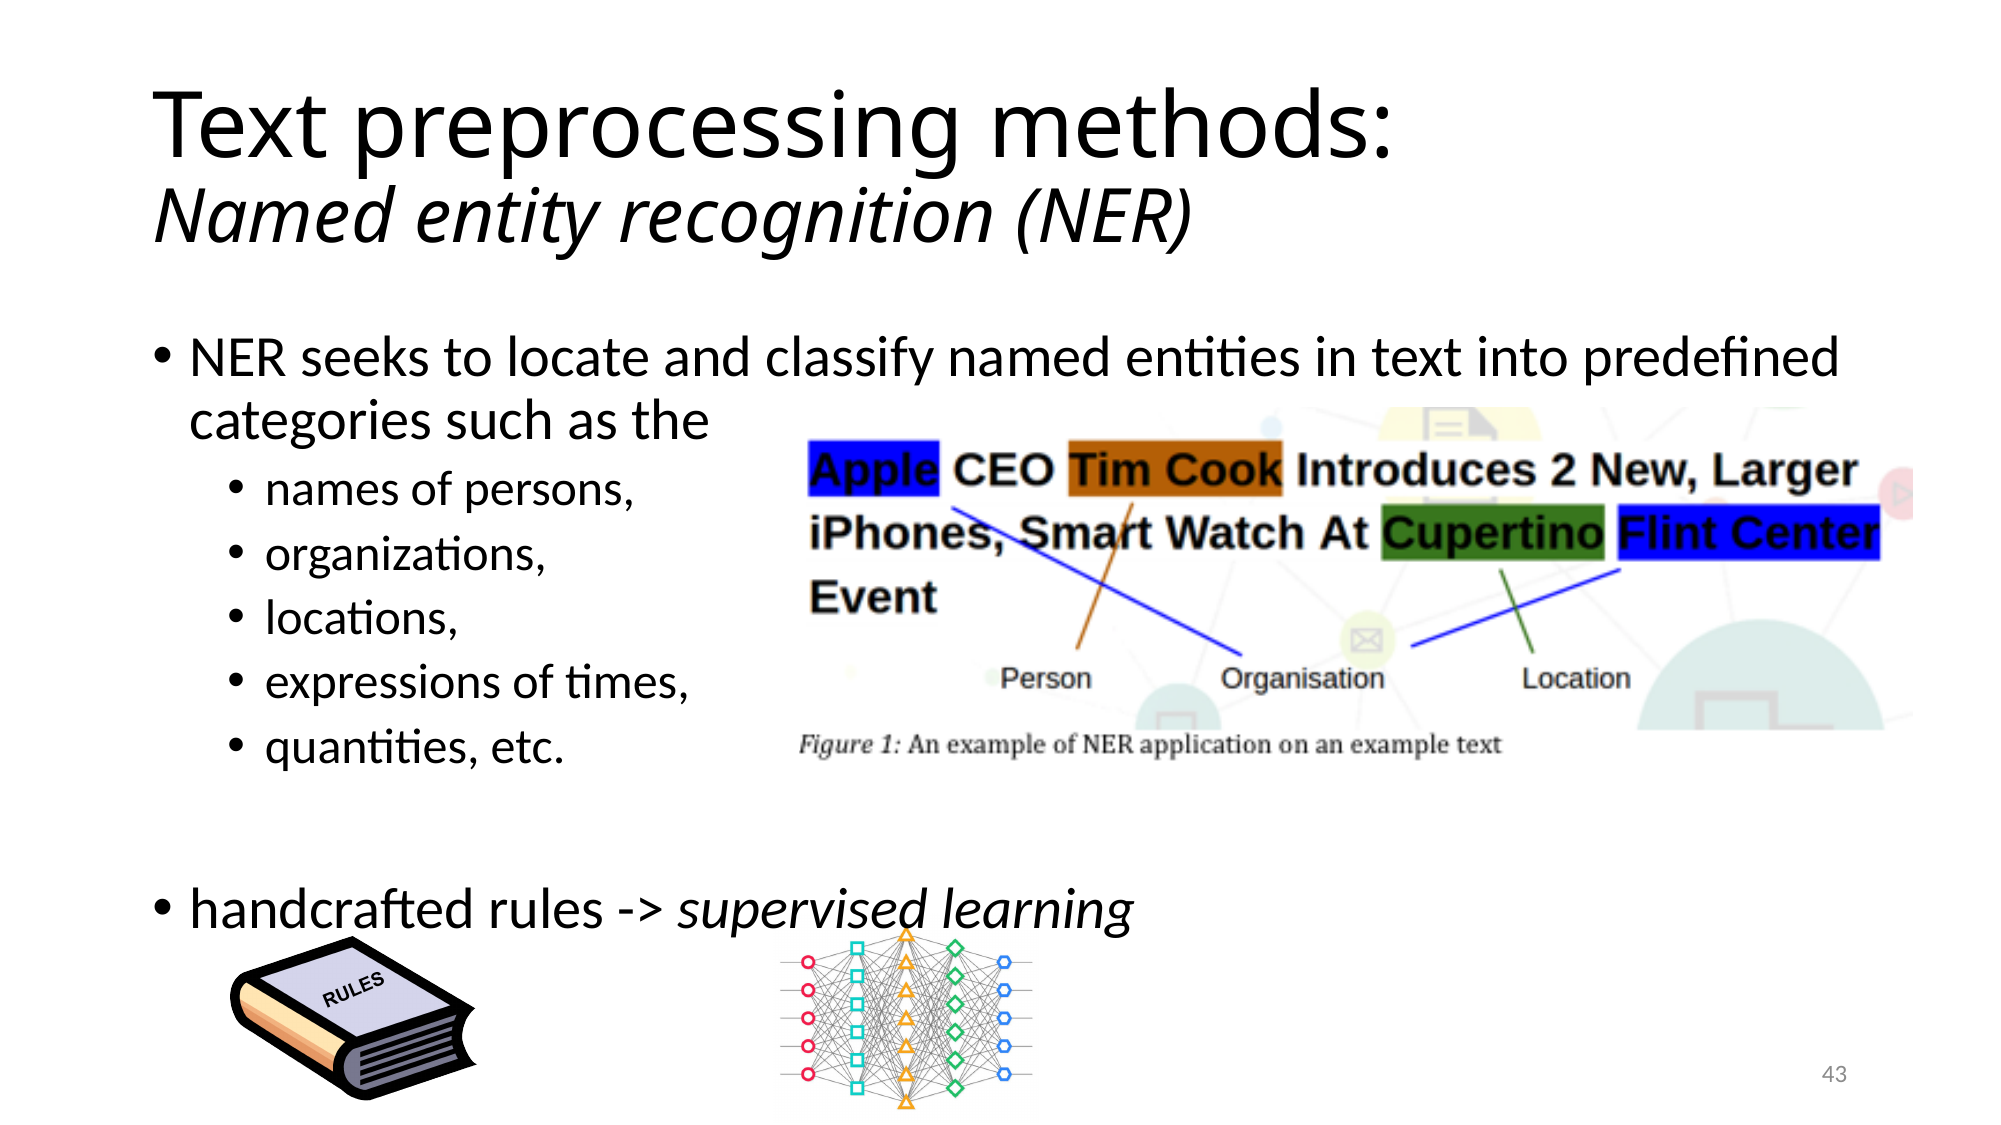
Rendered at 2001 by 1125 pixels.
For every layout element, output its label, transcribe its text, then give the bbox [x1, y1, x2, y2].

title Text preprocessing methods: Named entity recognition (NER) [137, 59, 1863, 278]
list NER seeks to locate and classify named entities in text into predefined categories such as the names of persons, organizations, locations, expressions of times, quantities, etc. handcrafted rules -> supervised learning [137, 318, 1863, 1014]
picture [798, 407, 1913, 763]
picture [772, 913, 1039, 1123]
slide_number 43 [1412, 1042, 1863, 1103]
picture [230, 934, 479, 1102]
